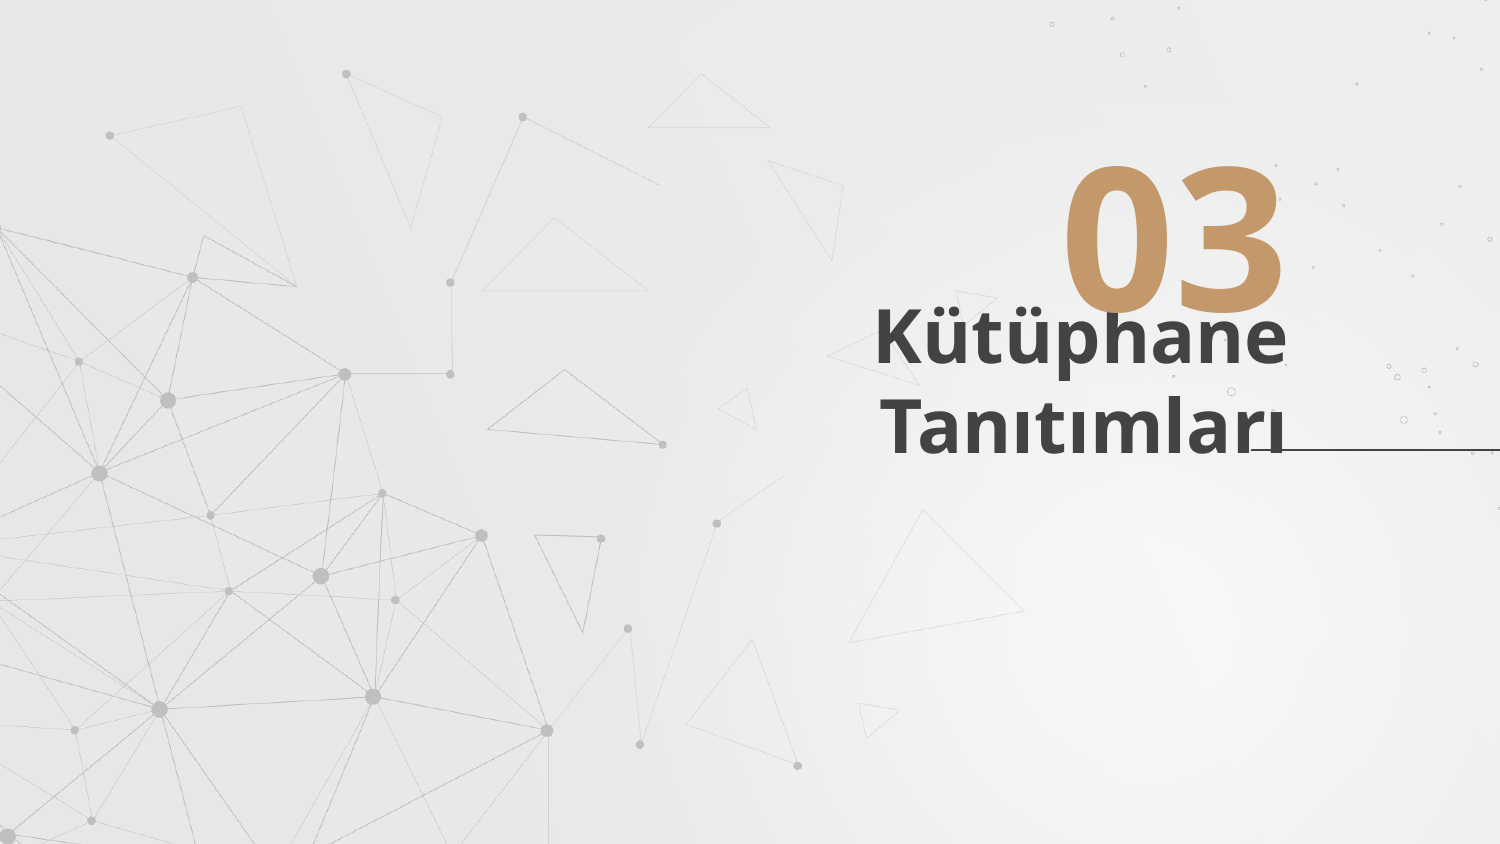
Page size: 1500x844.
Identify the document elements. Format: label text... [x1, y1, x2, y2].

title Kütüphane Tanıtımları [451, 220, 1305, 537]
title 03 [815, 169, 1305, 294]
